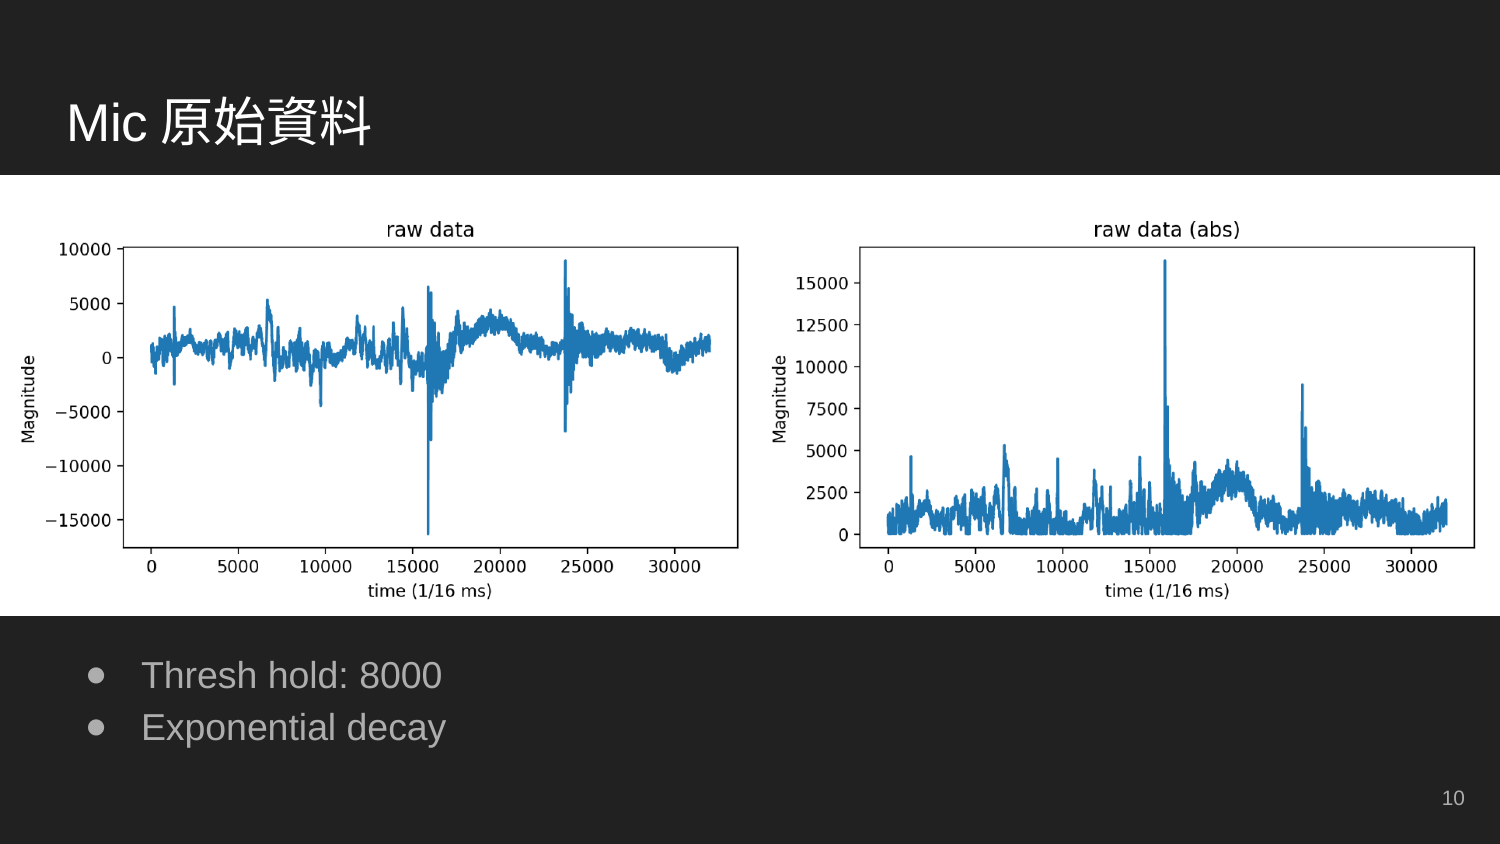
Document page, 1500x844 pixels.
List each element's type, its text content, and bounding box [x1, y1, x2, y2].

picture [0, 175, 1500, 616]
list Thresh hold: 8000 Exponential decay [51, 629, 1449, 785]
slide_number ‹#› [1389, 764, 1480, 830]
title Mic原始資料 [51, 72, 1449, 167]
